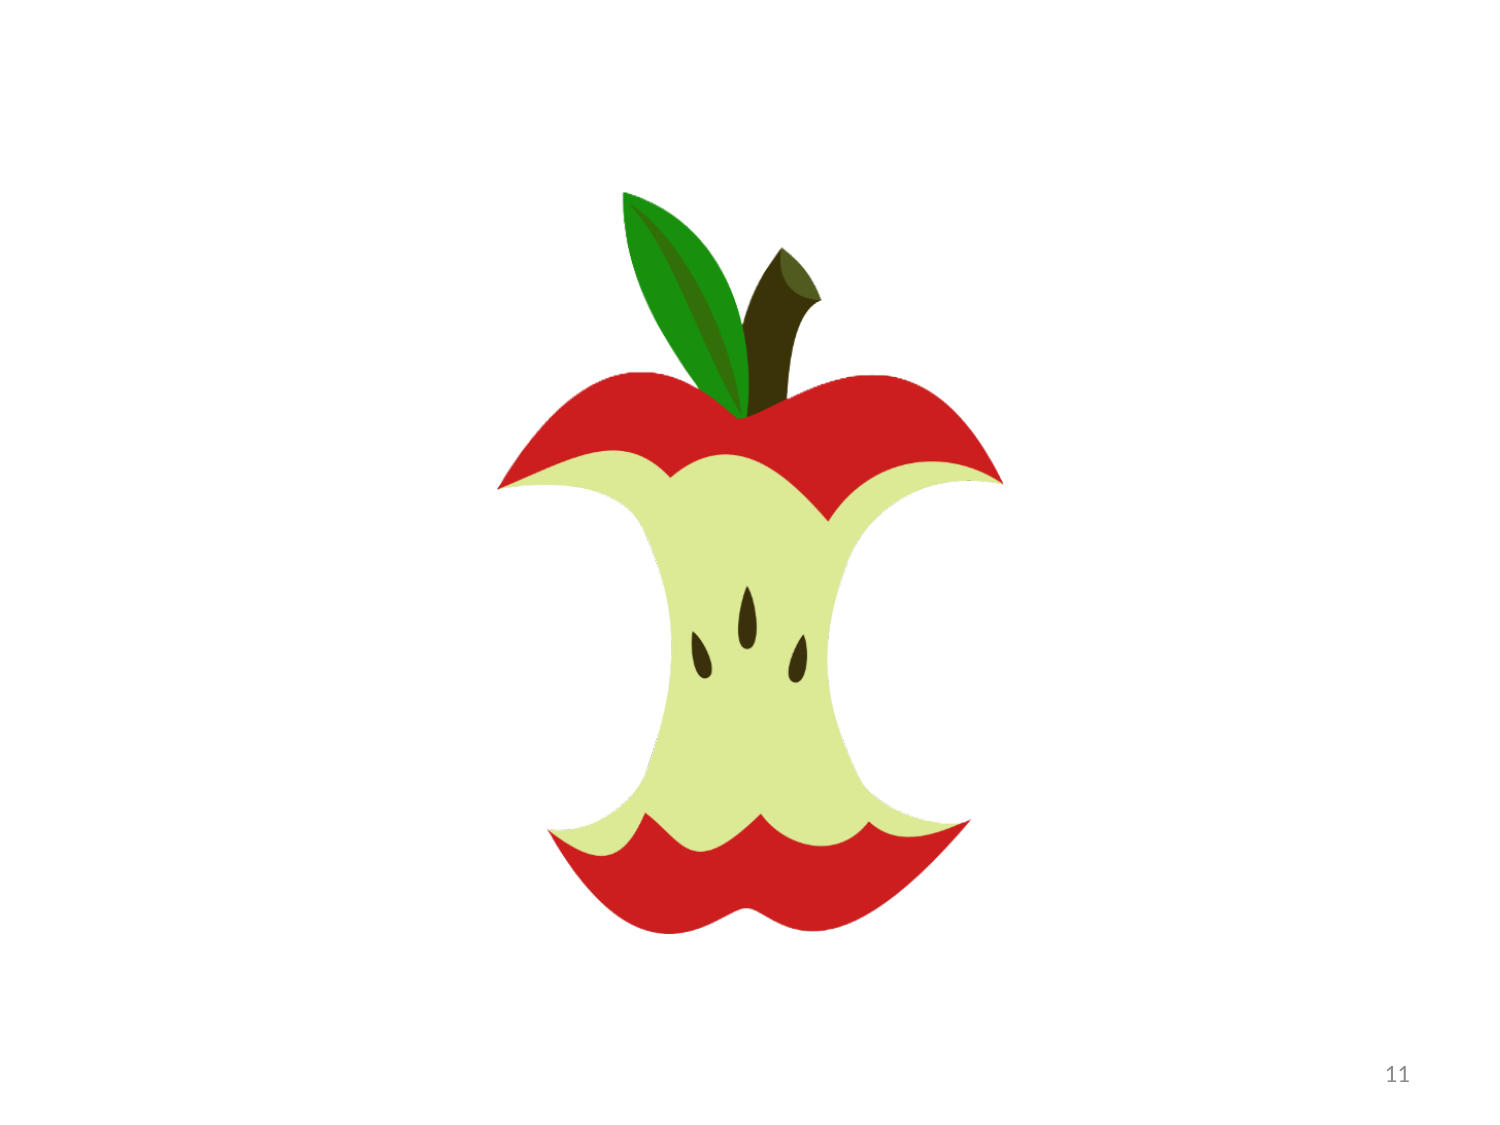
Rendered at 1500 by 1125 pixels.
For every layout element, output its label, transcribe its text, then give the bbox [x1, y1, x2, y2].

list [496, 190, 1004, 934]
slide_number 11 [1074, 1042, 1425, 1103]
